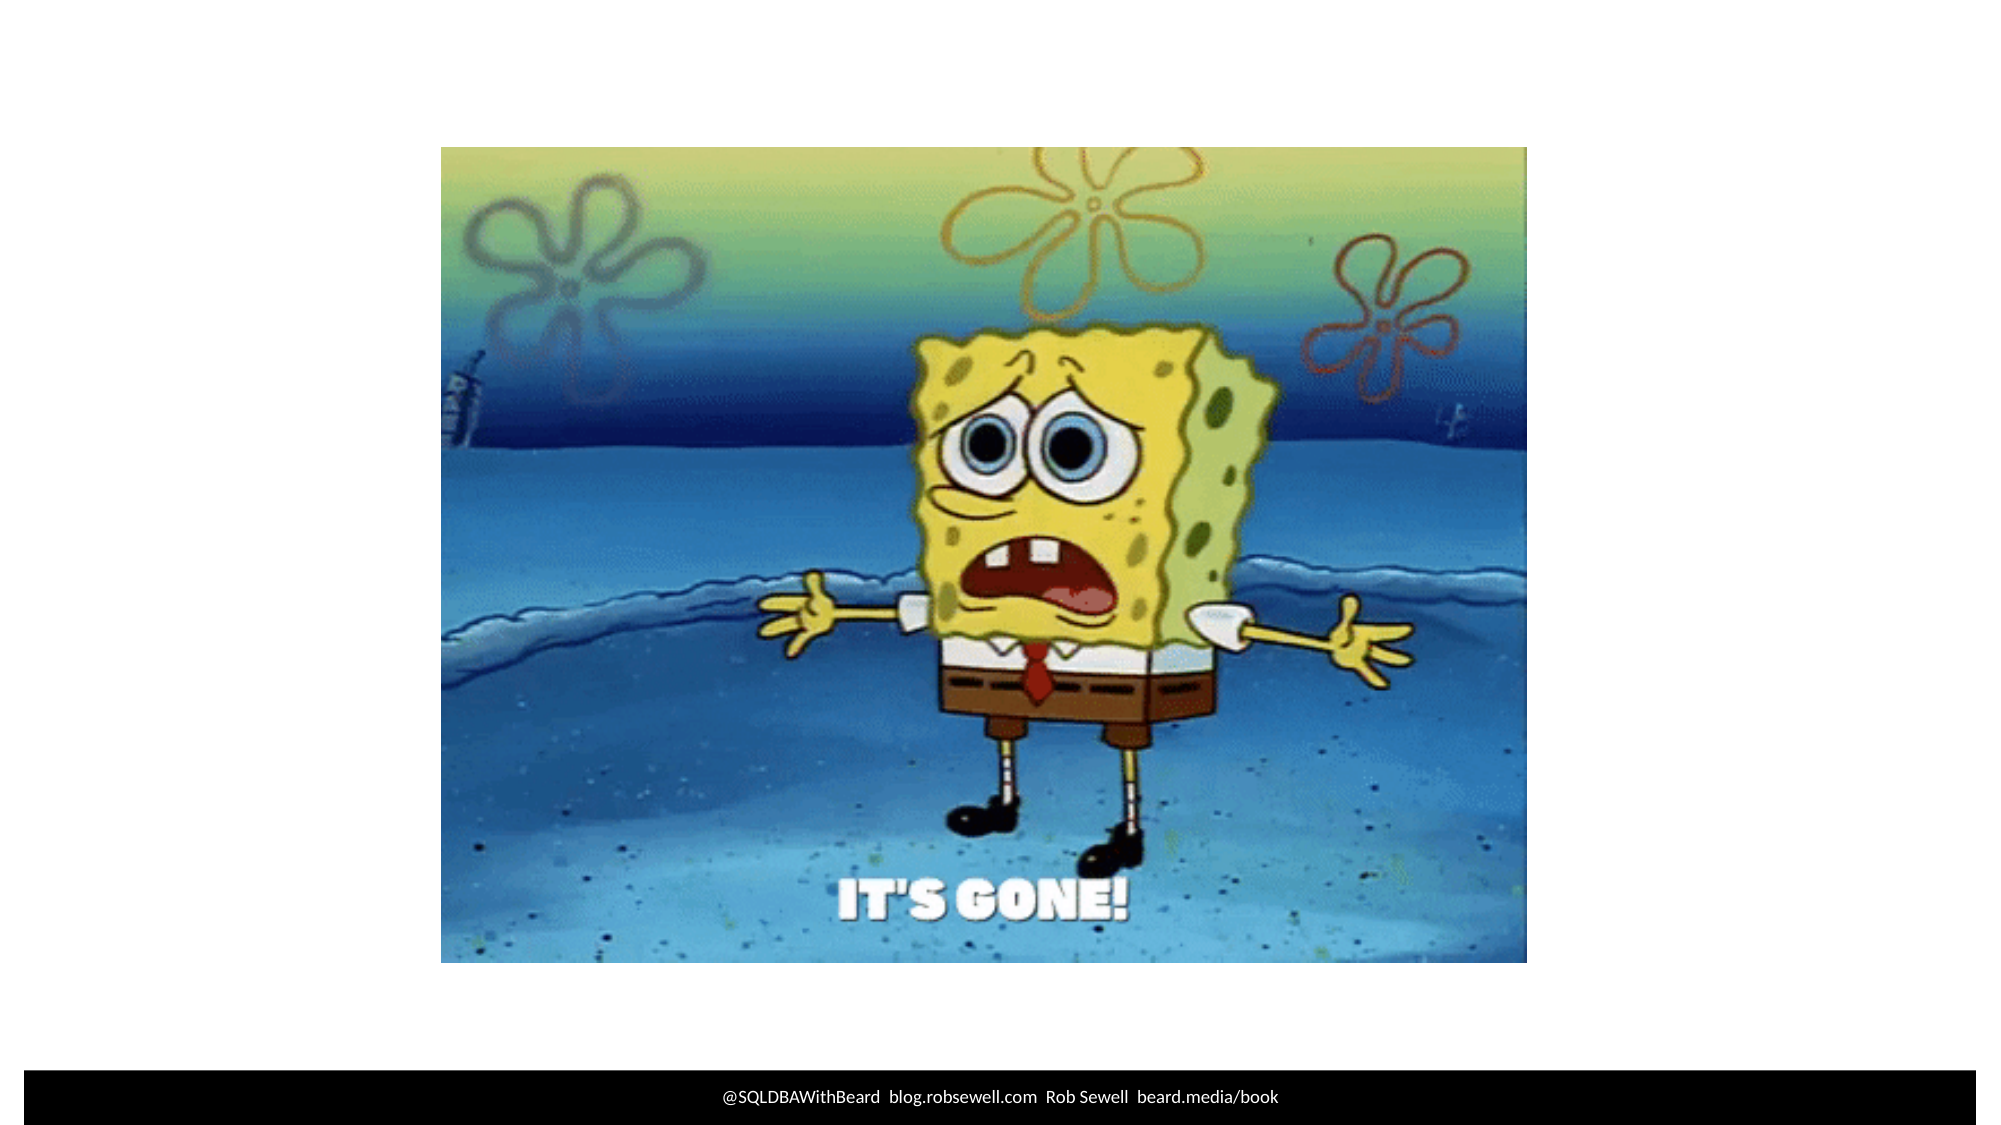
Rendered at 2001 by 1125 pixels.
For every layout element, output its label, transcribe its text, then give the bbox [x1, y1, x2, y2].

picture [441, 147, 1527, 963]
footer @SQLDBAWithBeard blog.robsewell.com Rob Sewell beard.media/book [24, 1070, 1976, 1125]
